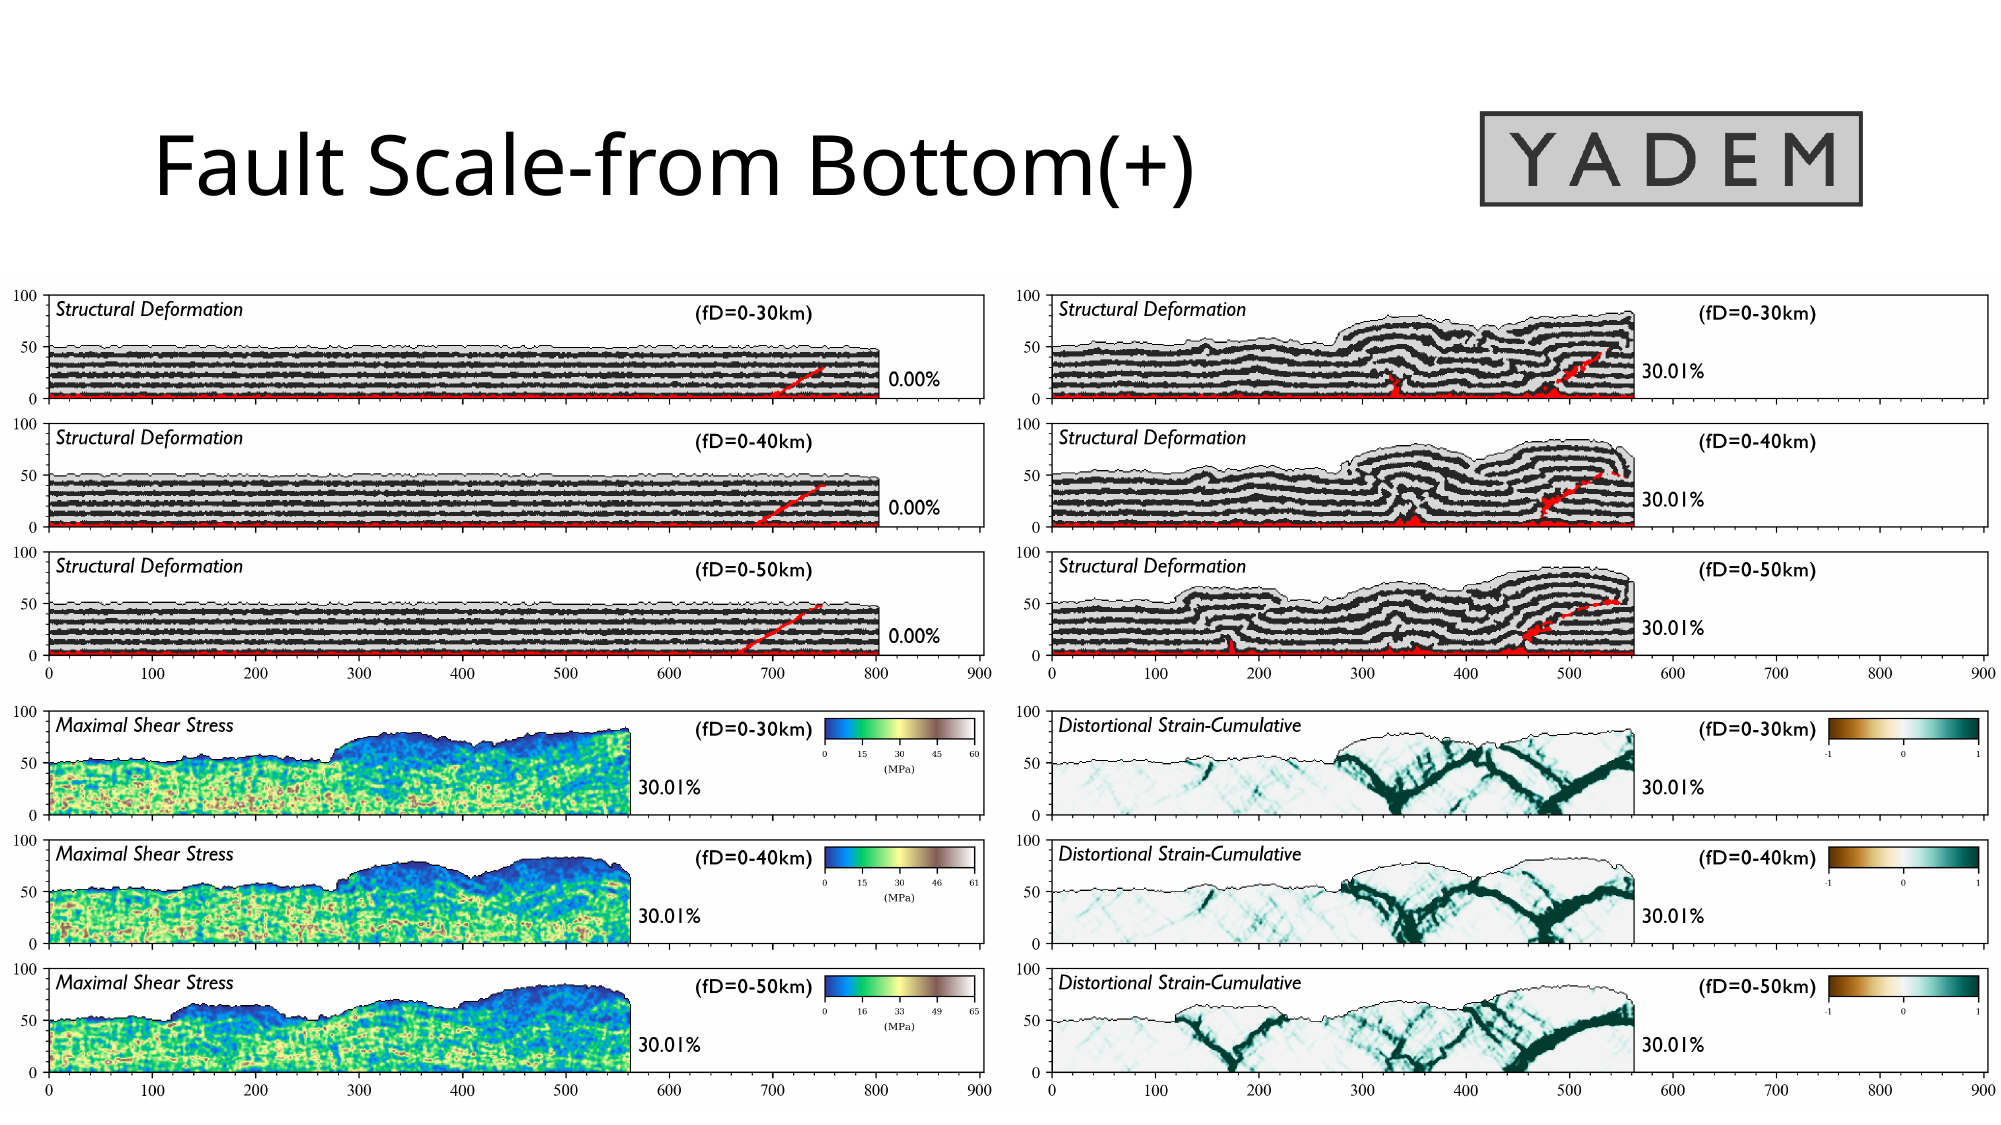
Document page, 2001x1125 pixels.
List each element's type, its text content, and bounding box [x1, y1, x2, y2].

picture [1479, 111, 1863, 207]
title Fault Scale-from Bottom(+) [137, 59, 1863, 277]
picture [0, 277, 2000, 1111]
